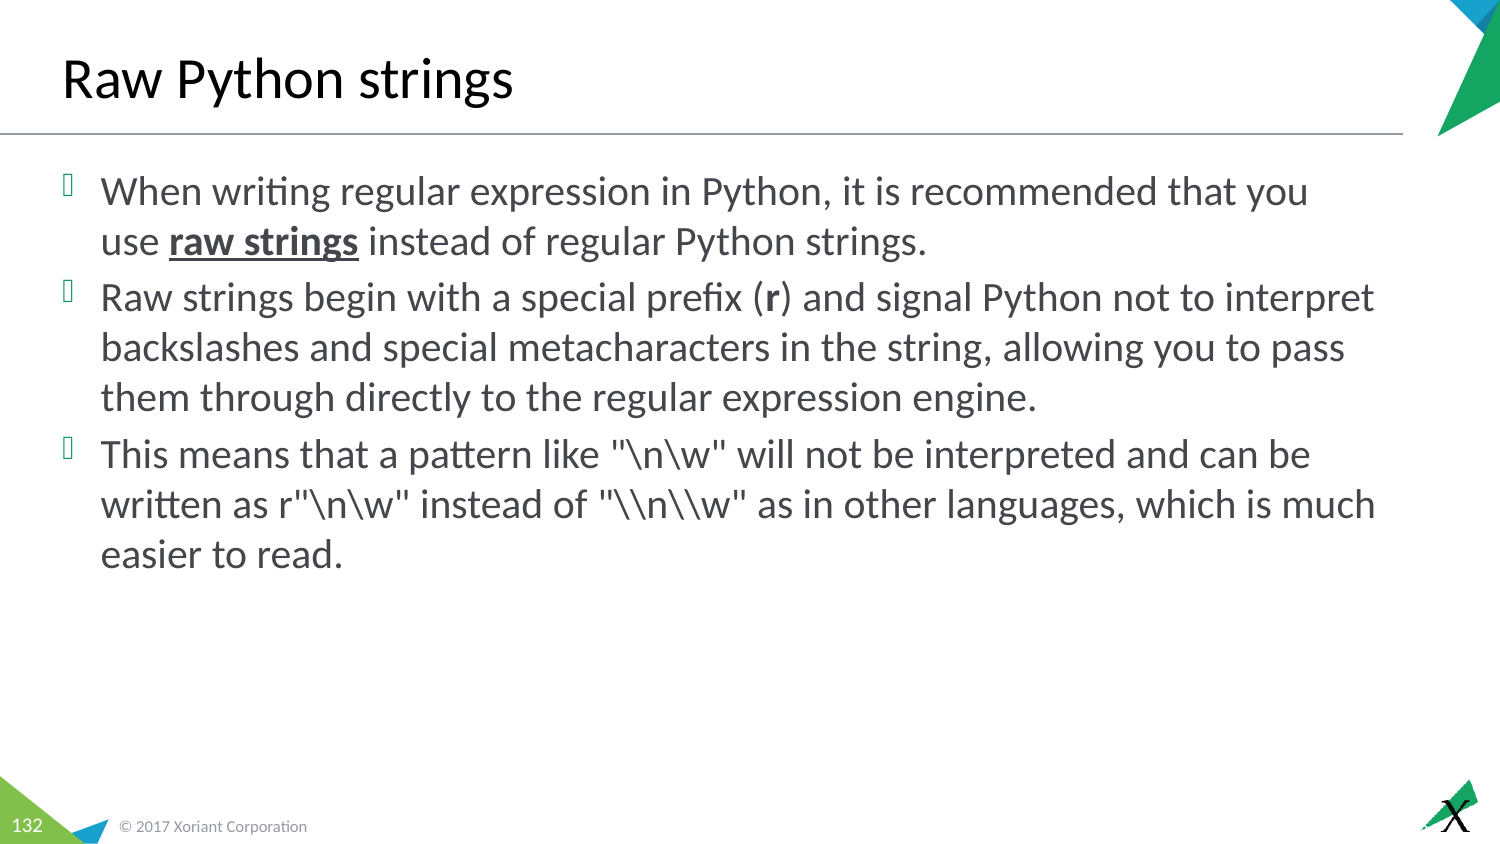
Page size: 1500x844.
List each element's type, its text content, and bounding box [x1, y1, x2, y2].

picture [1420, 779, 1478, 832]
title Raw Python strings [47, 9, 1398, 118]
list When writing regular expression in Python, it is recommended that you use raw strings instead of regular Python strings. Raw strings begin with a special prefix (r) and signal Python not to interpret backslashes and special metacharacters in the string, allowing you to pass them through directly to the regular expression engine. This means that a pattern like "\n\w" will not be interpreted and can be written as r"\n\w" instead of "\\n\\w" as in other languages, which is much easier to read. [47, 156, 1423, 797]
